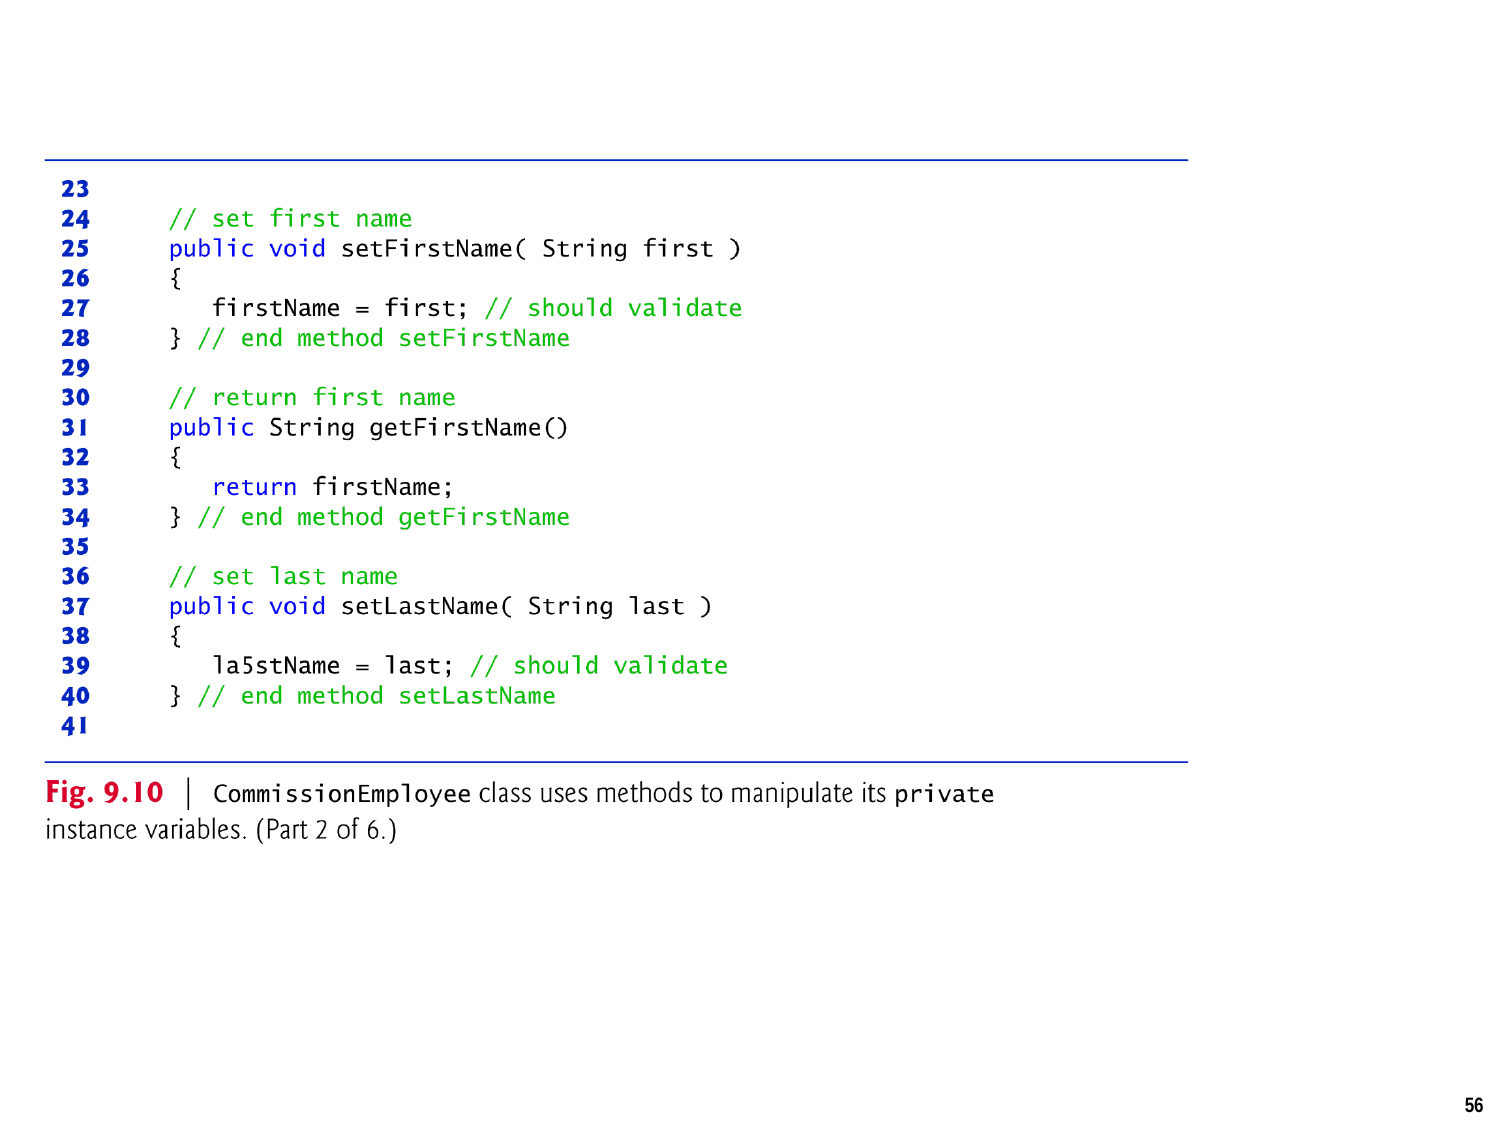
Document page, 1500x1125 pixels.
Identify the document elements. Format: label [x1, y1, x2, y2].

picture [0, 106, 1500, 1018]
